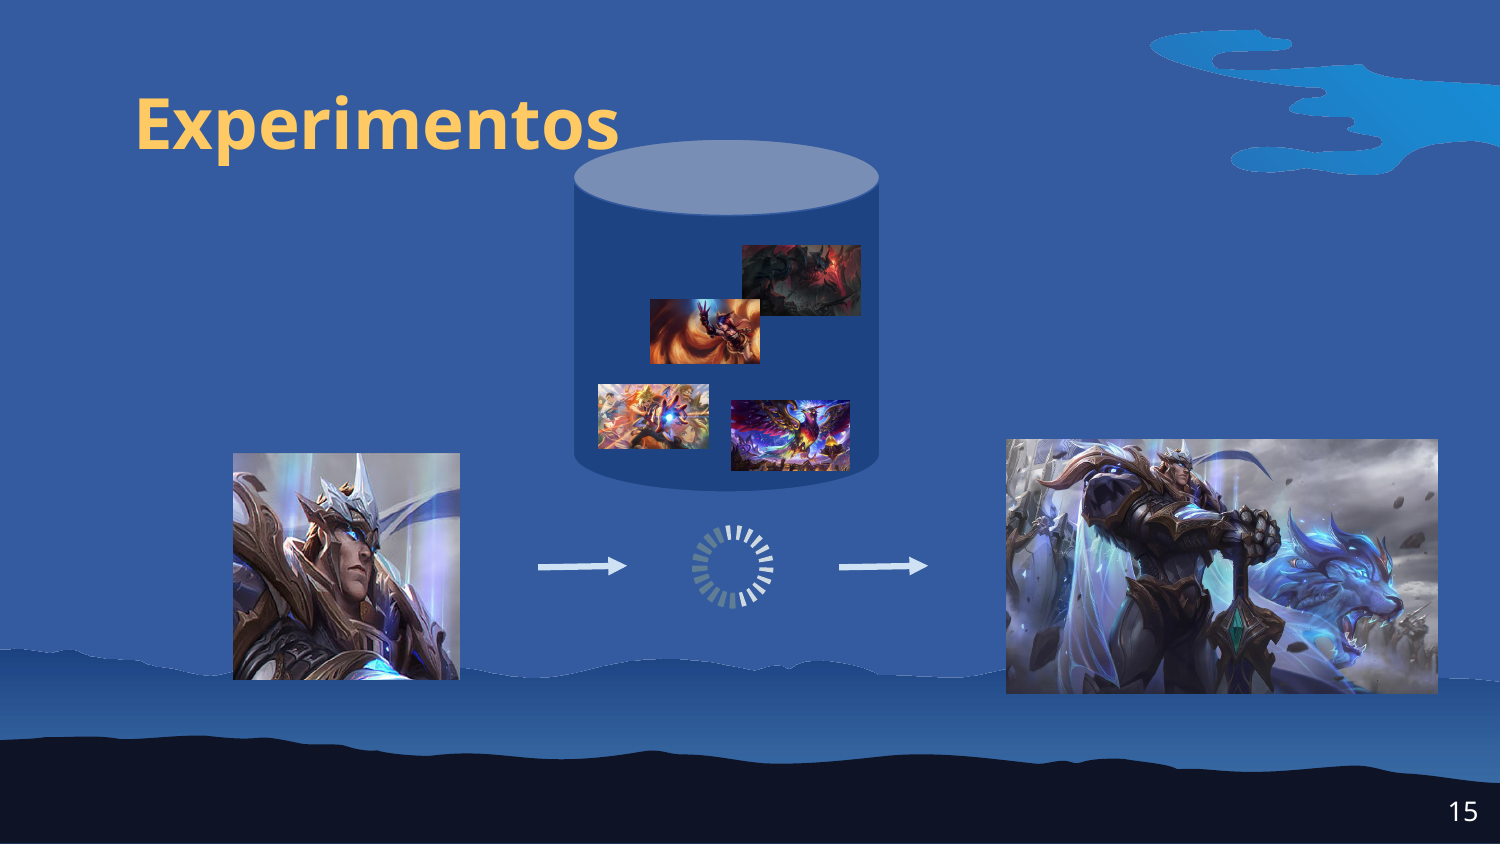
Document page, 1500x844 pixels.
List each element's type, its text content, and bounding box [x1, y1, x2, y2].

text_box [692, 524, 774, 609]
picture [598, 384, 709, 450]
title Experimentos [118, 63, 1067, 161]
picture [649, 245, 862, 364]
picture [233, 453, 460, 680]
text_box [573, 139, 880, 493]
picture [1006, 439, 1438, 694]
slide_number 15 [1403, 779, 1494, 844]
picture [731, 400, 851, 471]
